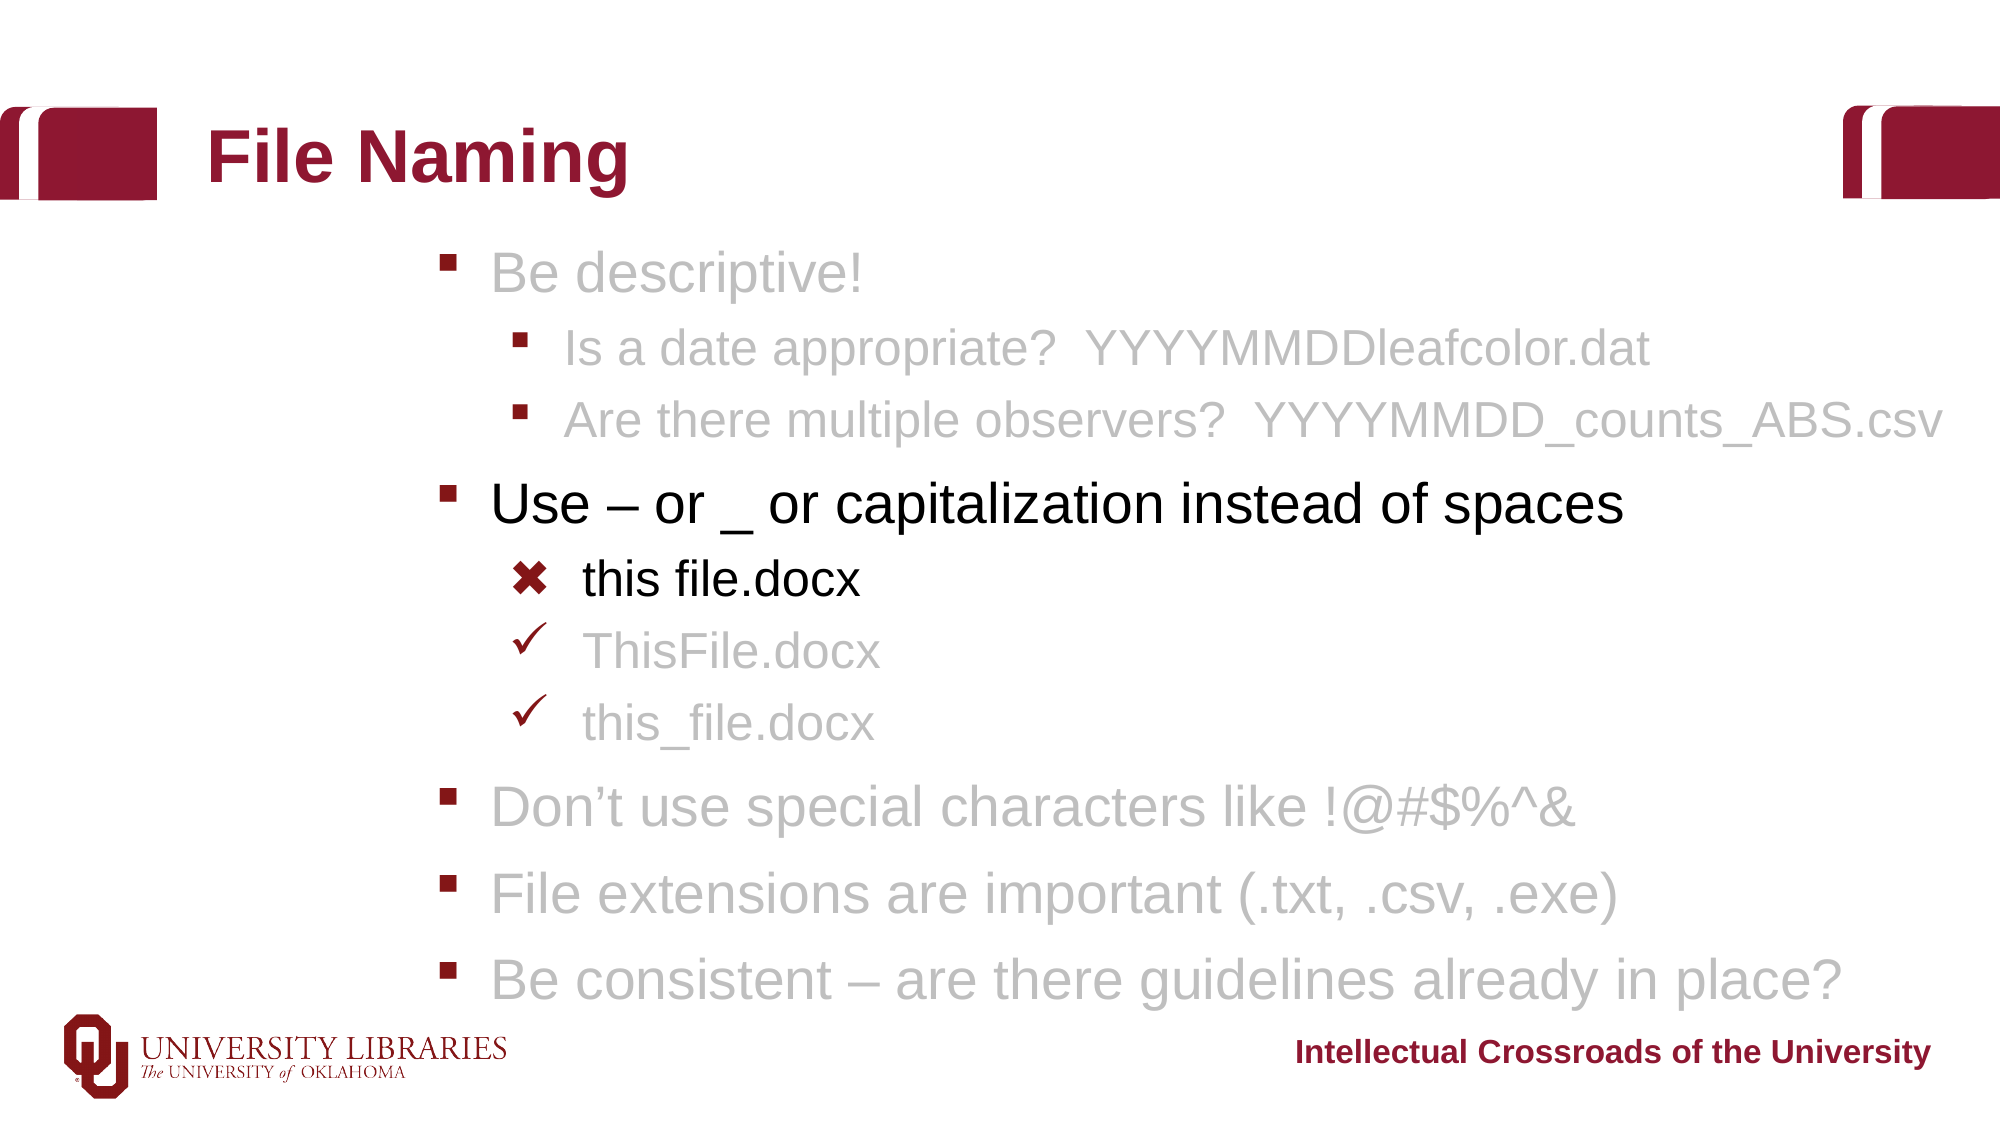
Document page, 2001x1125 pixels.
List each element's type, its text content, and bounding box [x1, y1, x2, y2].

text_box Be descriptive! Is a date appropriate? YYYYMMDDleafcolor.dat Are there multiple observers? YYYYMMDD_counts_ABS.csv Use – or _ or capitalization instead of spaces this file.docx ThisFile.docx this_file.docx Don’t use special characters like !@#$%^& File extensions are important (.txt, .csv, .exe) Be consistent – are there guidelines already in place? [420, 235, 2000, 1038]
picture [41, 988, 532, 1112]
title File Naming [191, 110, 1394, 193]
